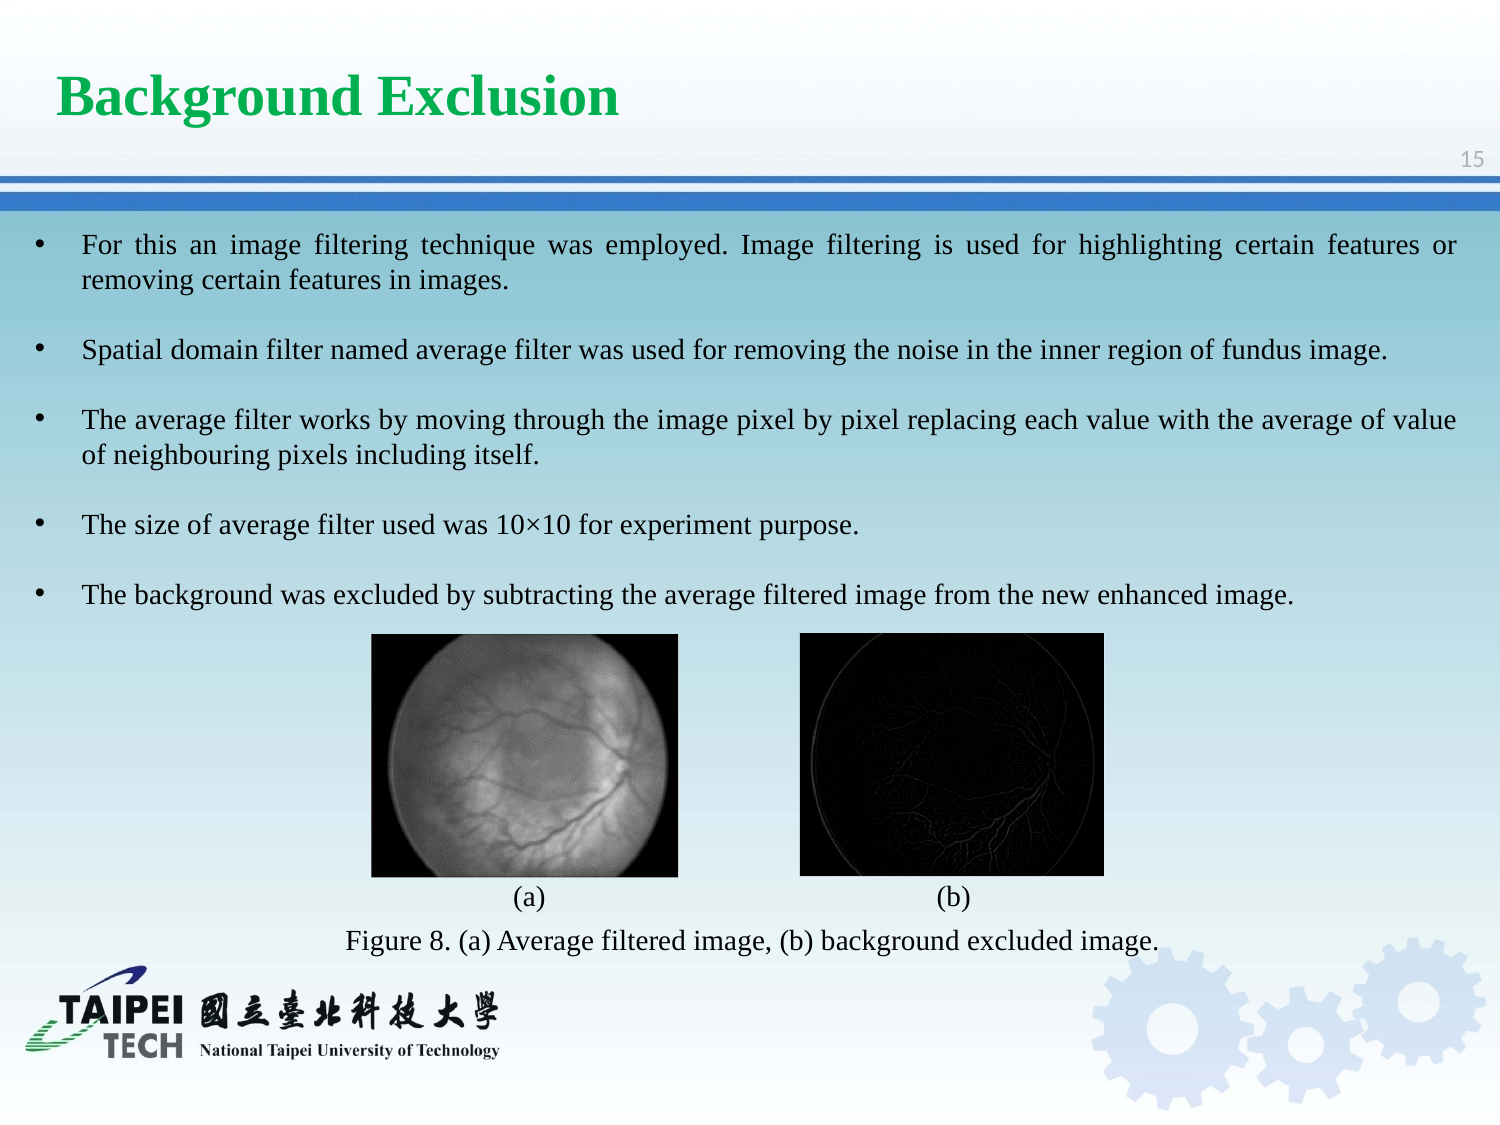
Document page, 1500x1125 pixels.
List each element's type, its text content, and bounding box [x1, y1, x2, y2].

text_box (a) [498, 886, 561, 920]
text_box [29, 618, 1471, 877]
text_box For this an image filtering technique was employed. Image filtering is used for highlighting certain features or removing certain features in images. Spatial domain filter named average filter was used for removing the noise in the inner region of fundus image. The average filter works by moving through the image pixel by pixel replacing each value with the average of value of neighbouring pixels including itself. The size of average filter used was 10×10 for experiment purpose. The background was excluded by subtracting the average filtered image from the new enhanced image. [20, 218, 1474, 618]
text_box Figure 8. (a) Average filtered image, (b) background excluded image. [330, 913, 1187, 964]
text_box (b) [921, 885, 986, 920]
picture [0, 0, 1500, 1124]
slide_number 15 [1149, 127, 1500, 188]
text_box Background Exclusion [41, 49, 1347, 135]
